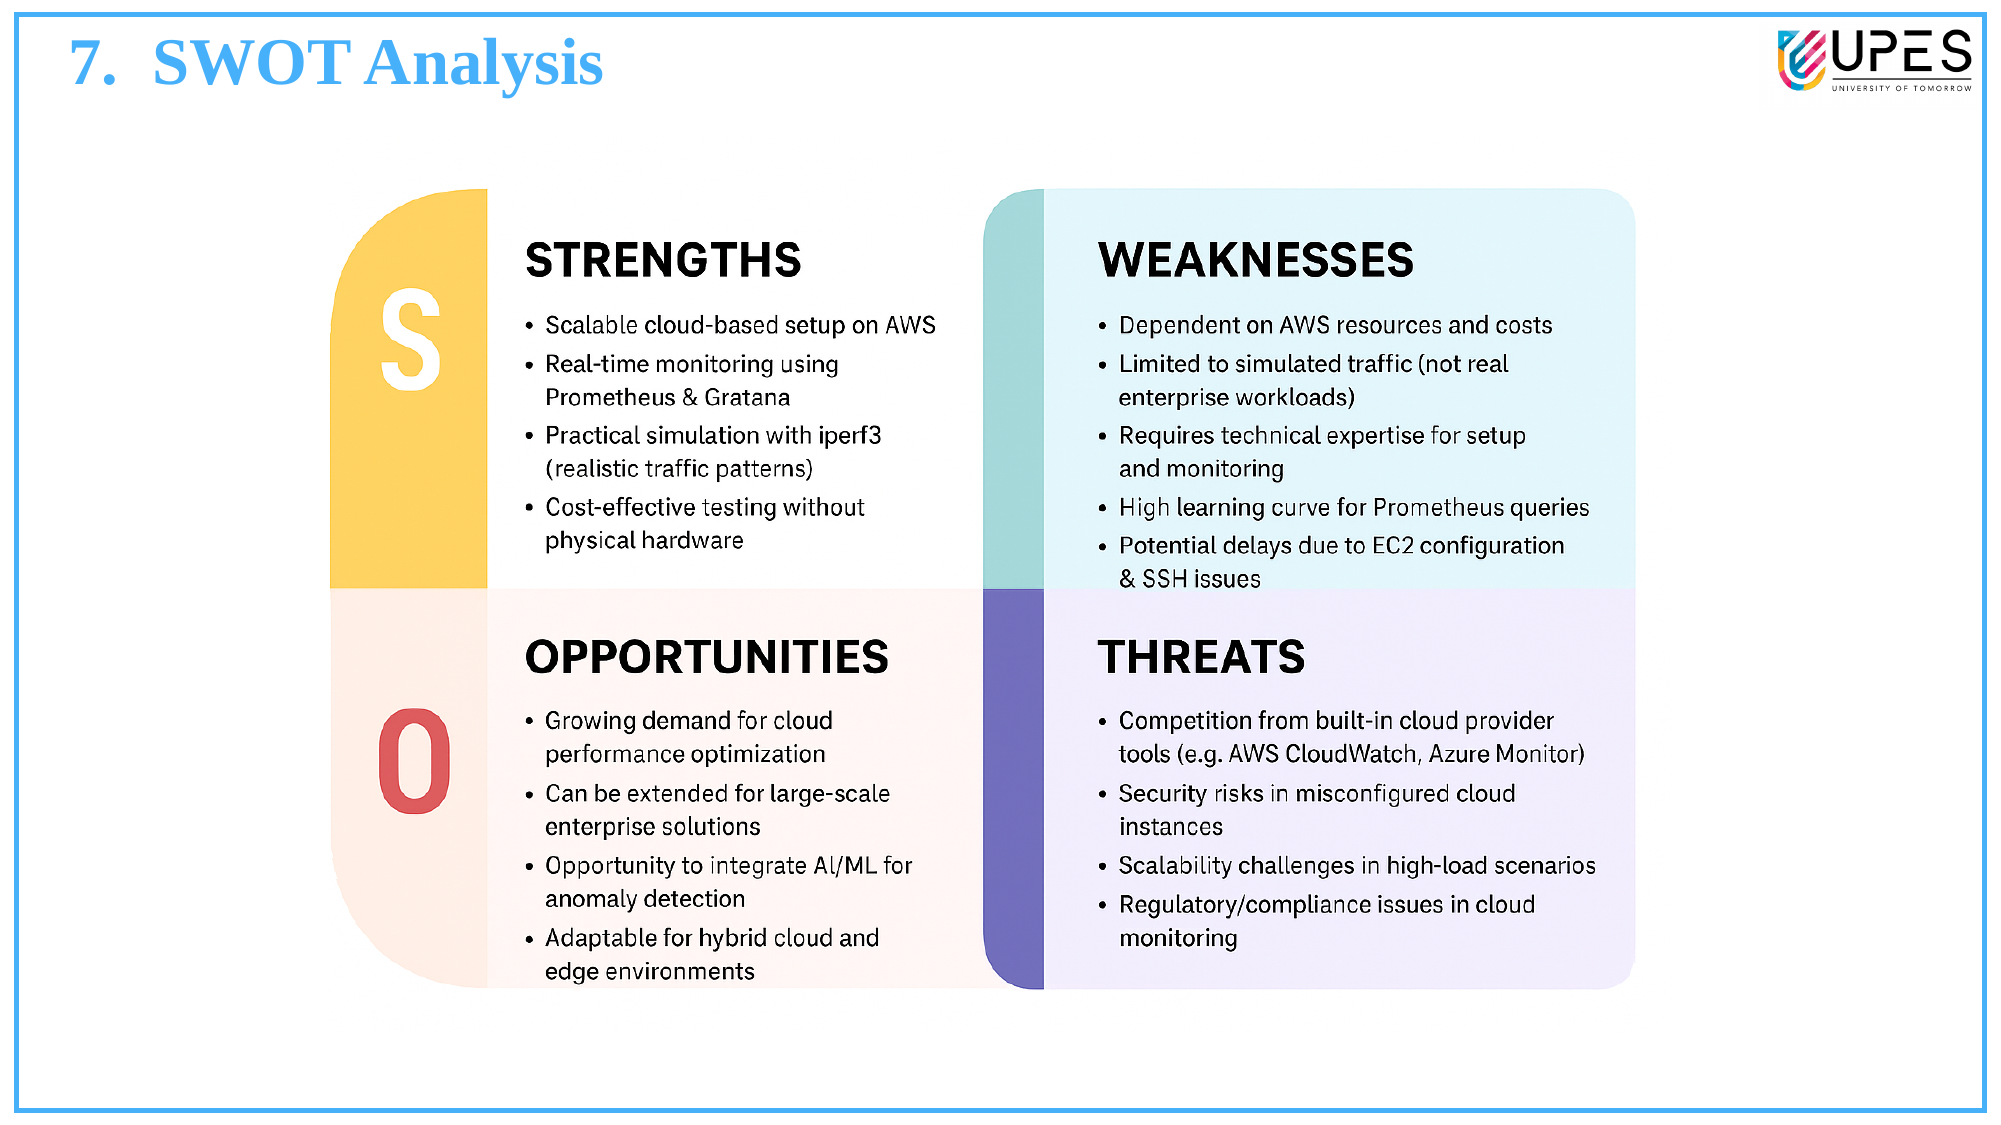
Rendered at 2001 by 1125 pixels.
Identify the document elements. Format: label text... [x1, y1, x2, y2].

picture [328, 136, 1672, 1033]
picture [1758, 20, 1978, 110]
text_box 7. SWOT Analysis [53, 10, 1289, 105]
